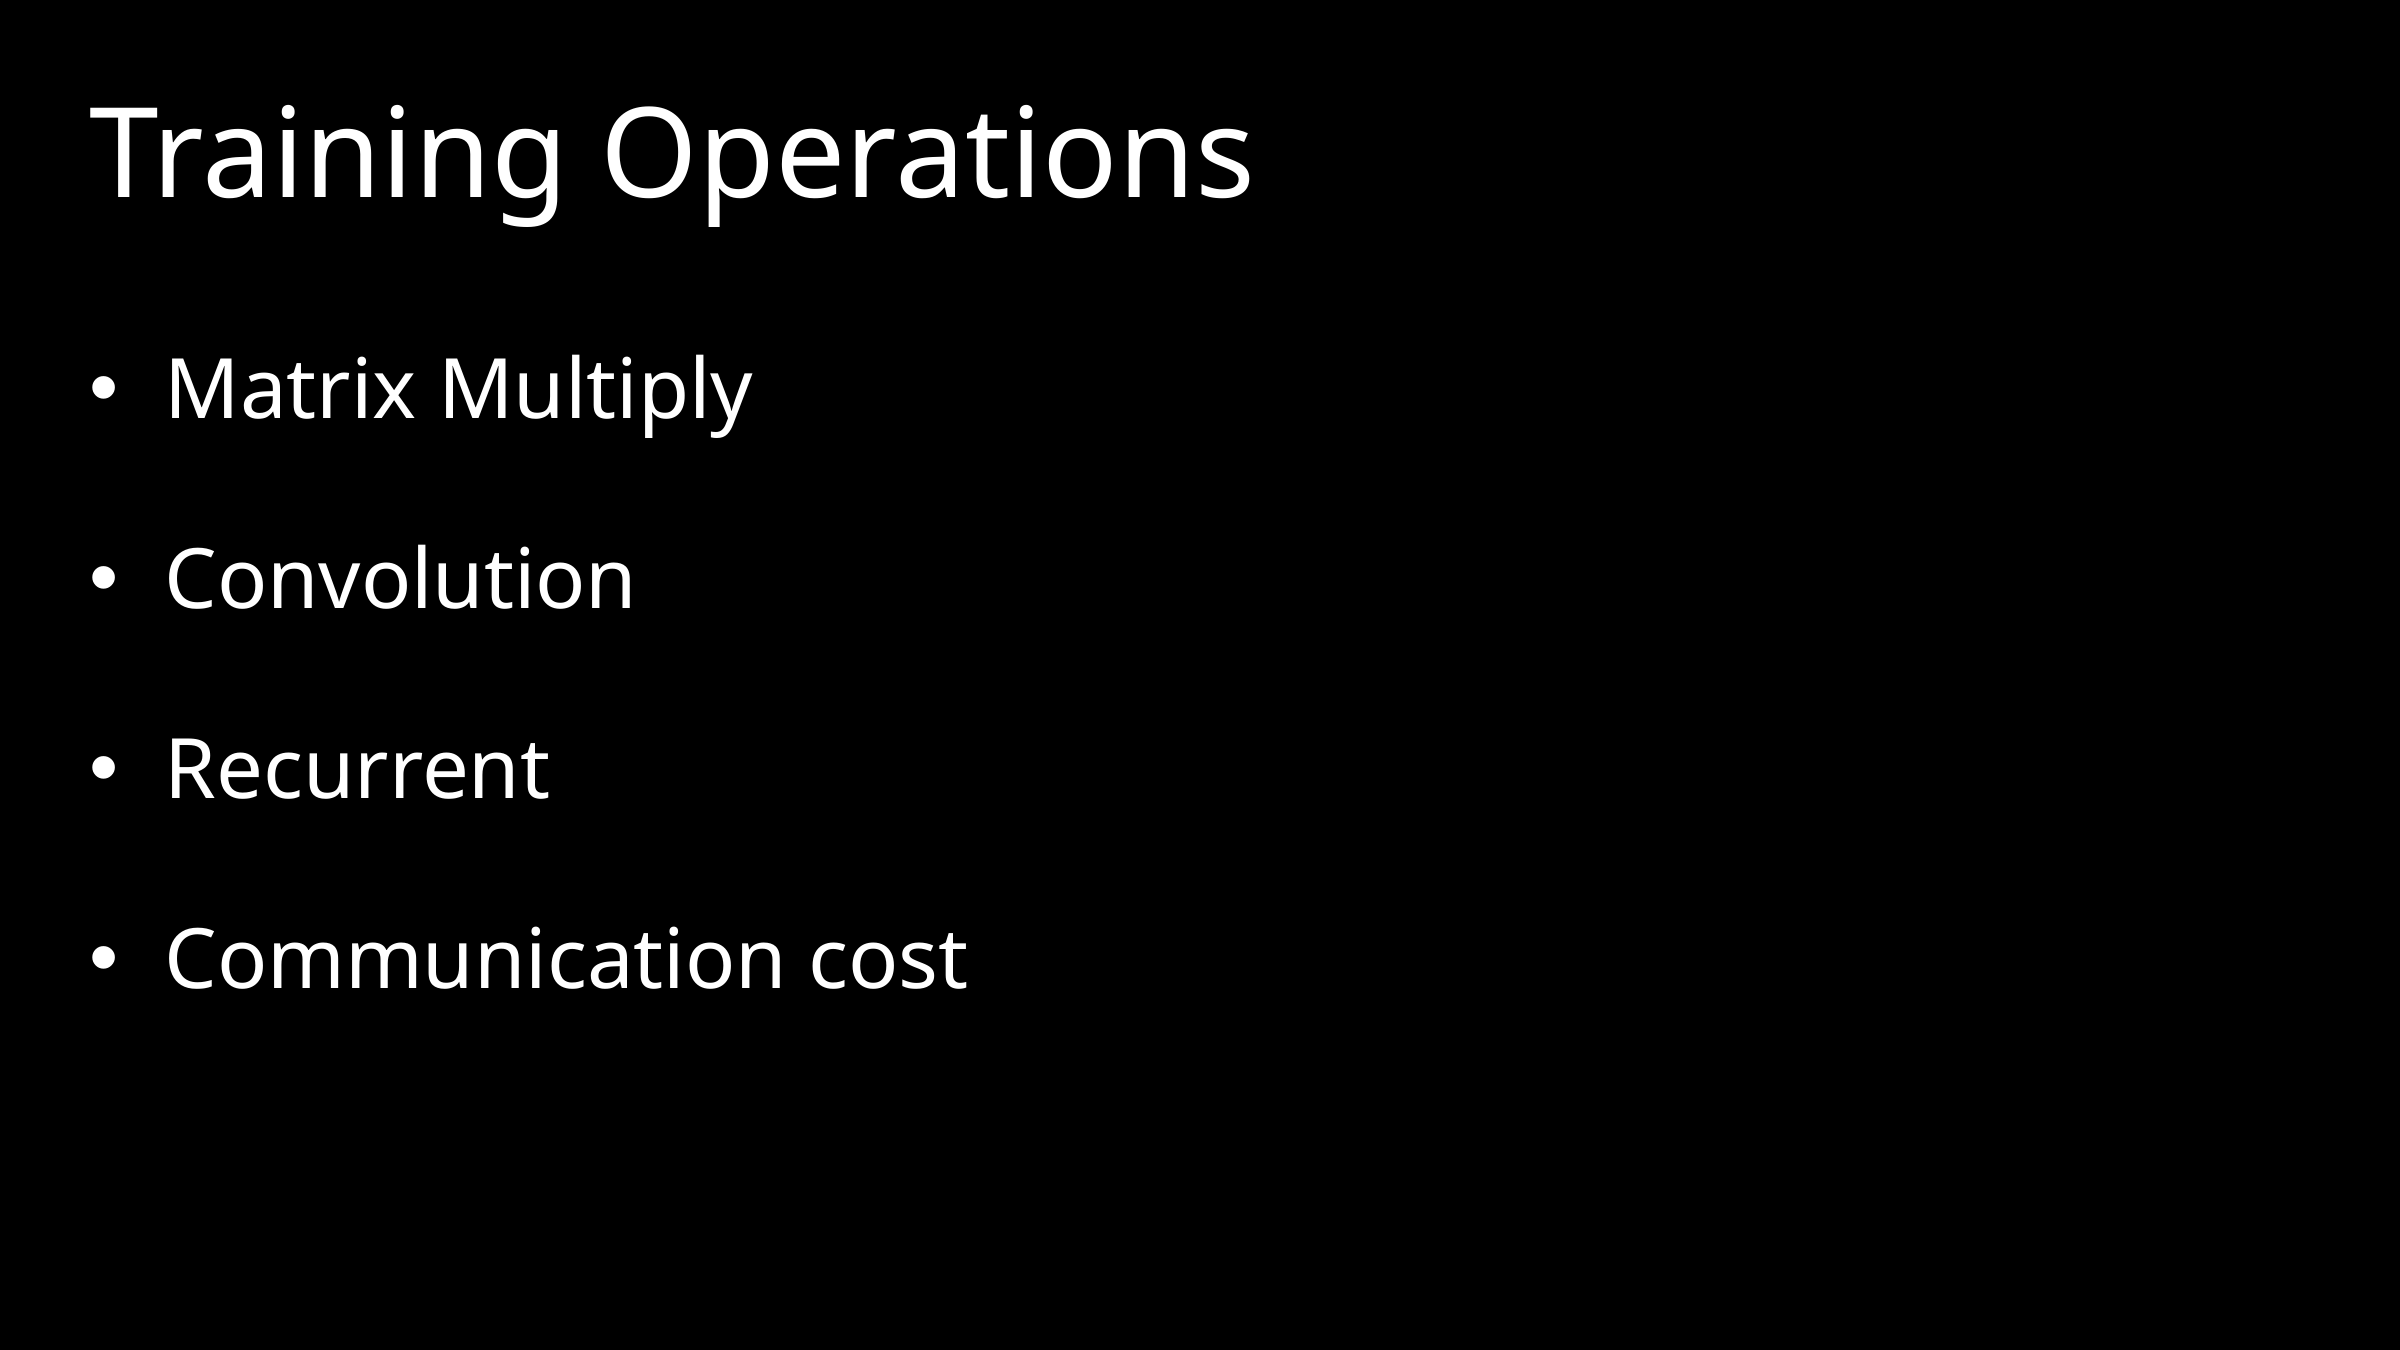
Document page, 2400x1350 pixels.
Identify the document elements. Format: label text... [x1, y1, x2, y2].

text_box Matrix Multiply Convolution Recurrent Communication cost [75, 331, 2325, 1322]
text_box Training Operations [75, 75, 2325, 255]
